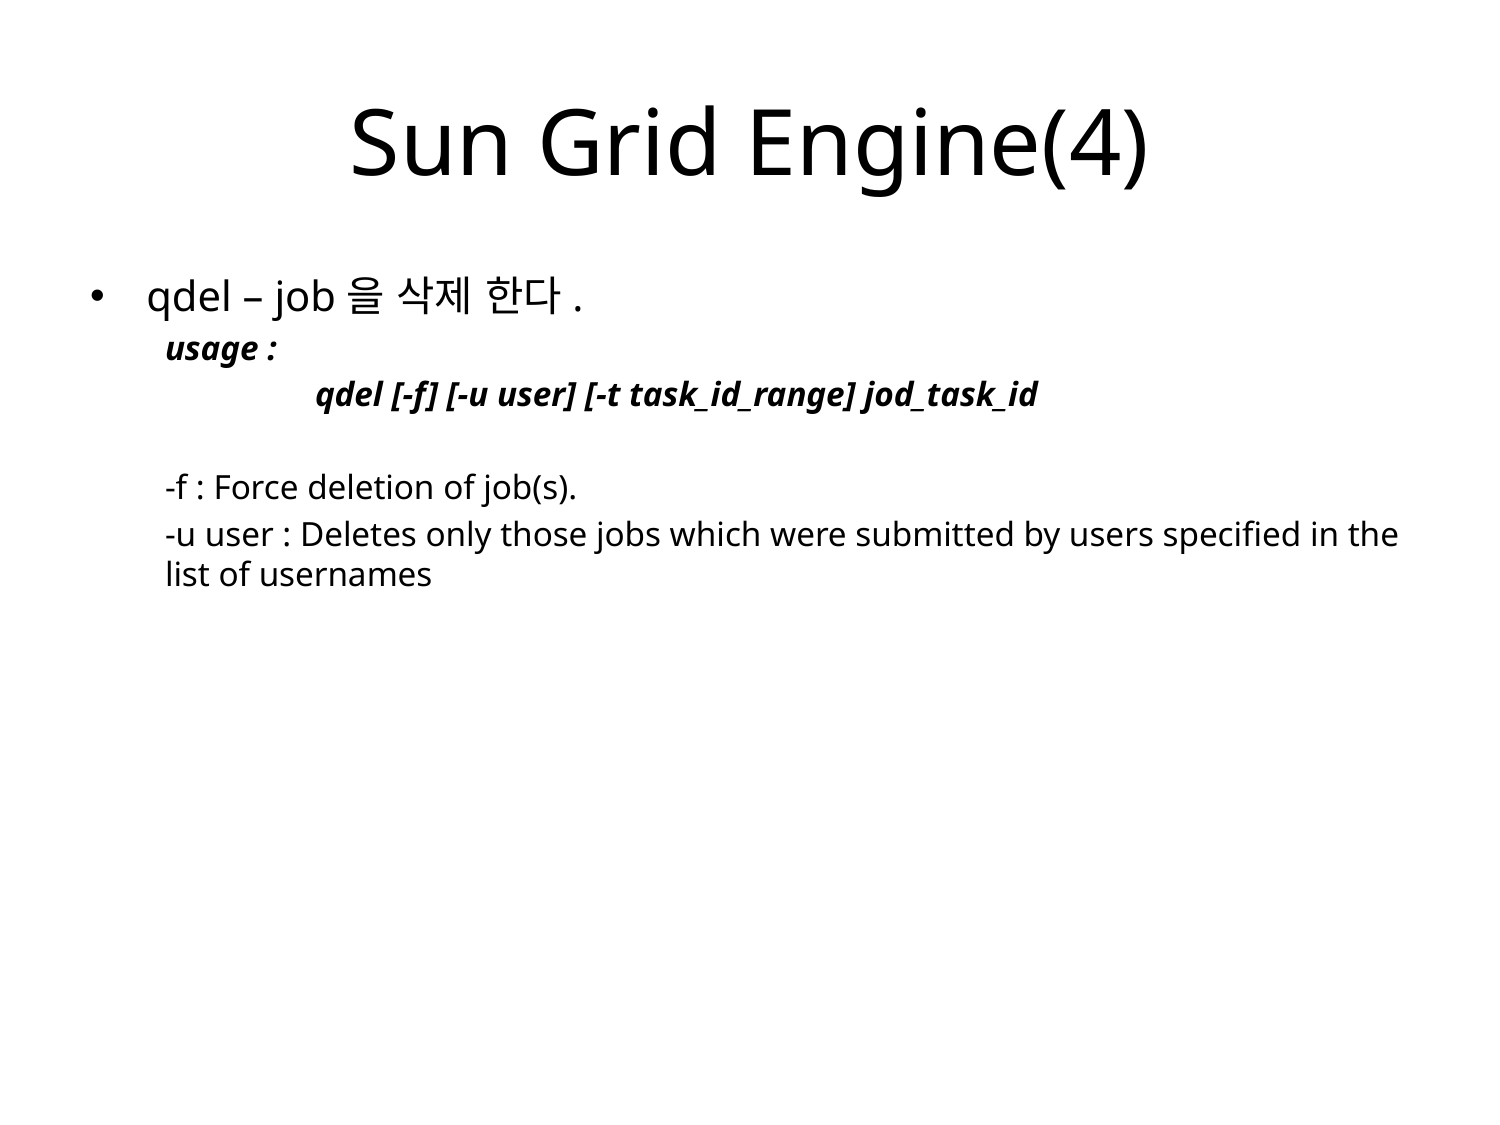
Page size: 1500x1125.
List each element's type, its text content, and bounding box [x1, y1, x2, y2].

title Sun Grid Engine(4) [75, 45, 1425, 233]
list qdel – job을 삭제 한다. usage : qdel [-f] [-u user] [-t task_id_range] jod_task_id -f : Force deletion of job(s). -u user : Deletes only those jobs which were submitted by users specified in the list of usernames [75, 262, 1425, 1005]
